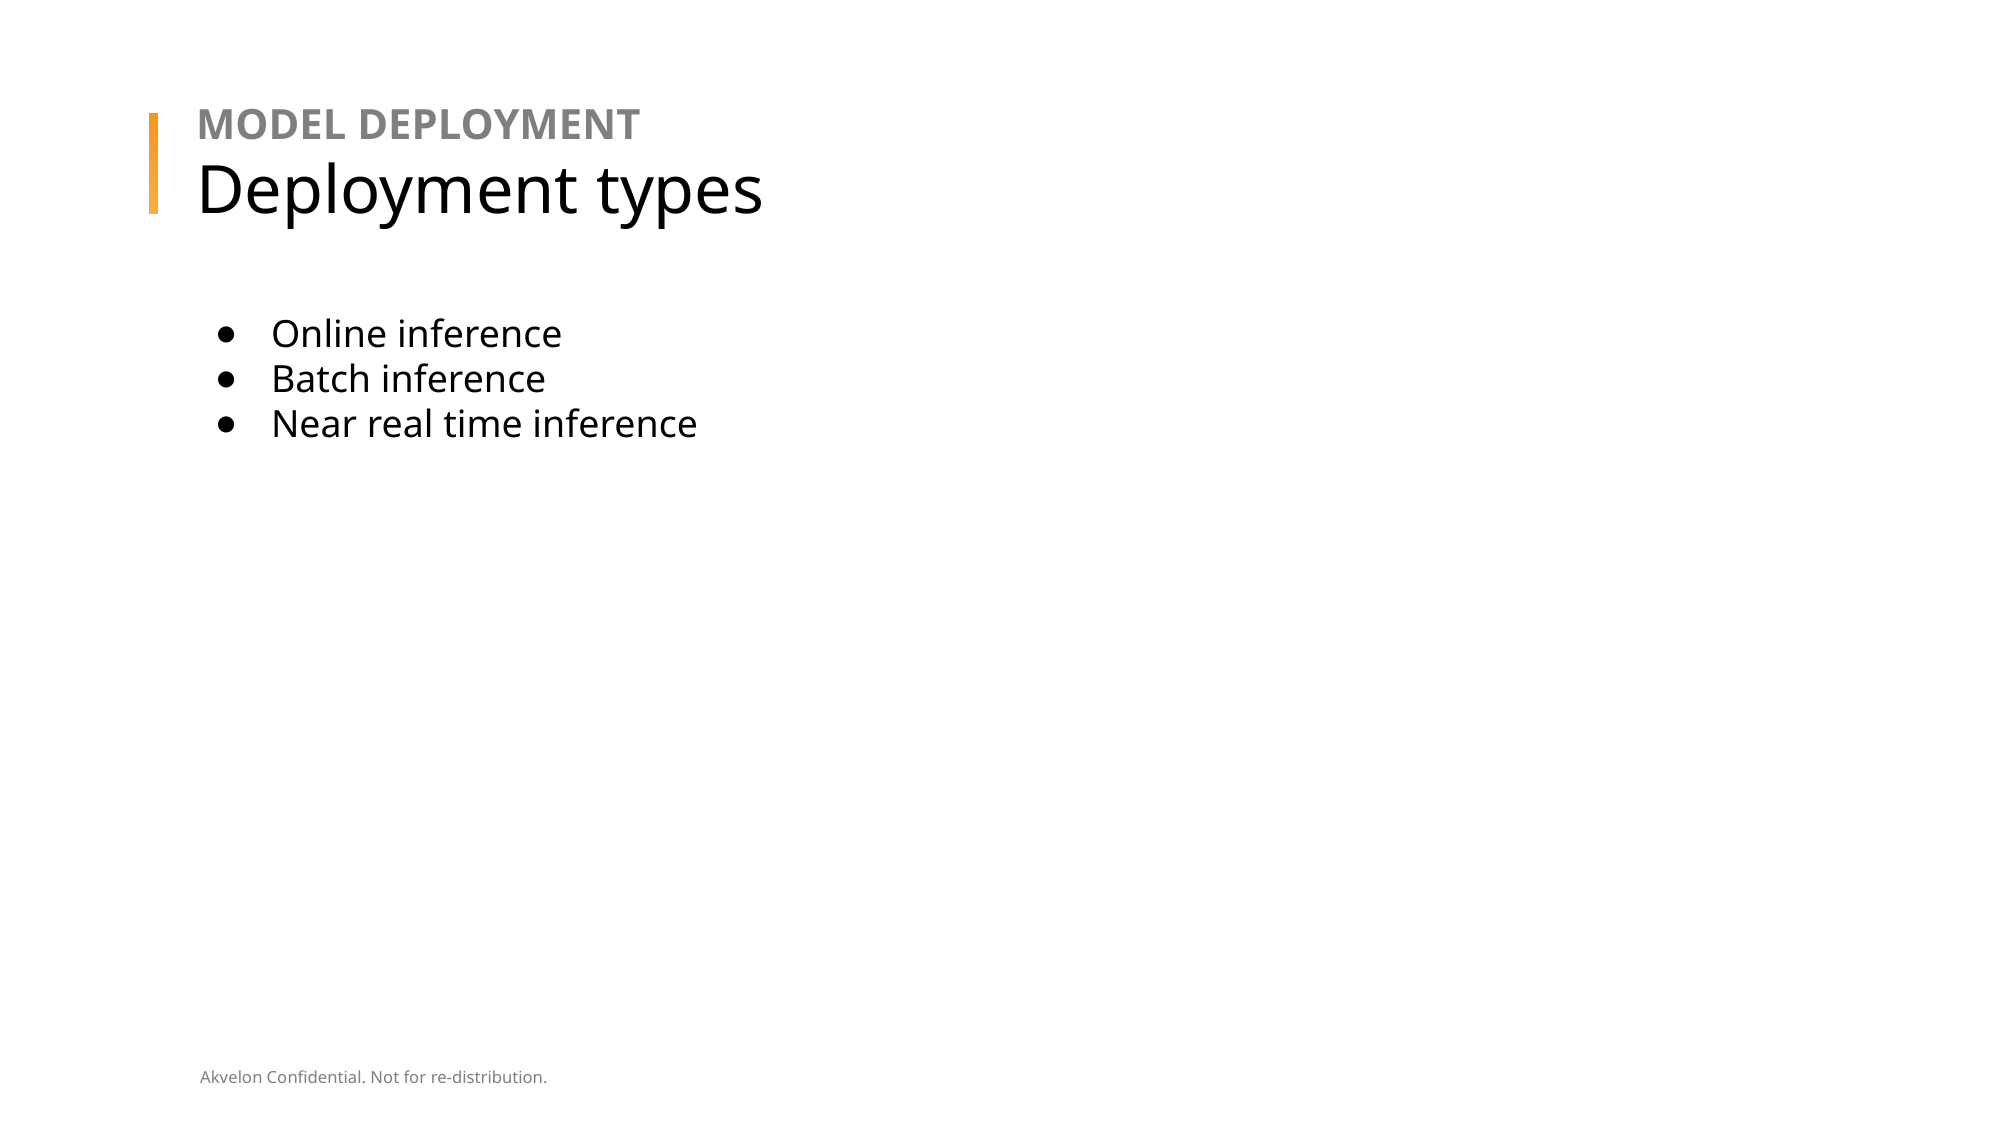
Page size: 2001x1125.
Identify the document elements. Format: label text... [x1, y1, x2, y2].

picture [149, 113, 158, 214]
list Model deployment [181, 90, 1041, 138]
title Deployment types [181, 139, 1900, 207]
list Online inference Batch inference Near real time inference [181, 302, 1898, 988]
